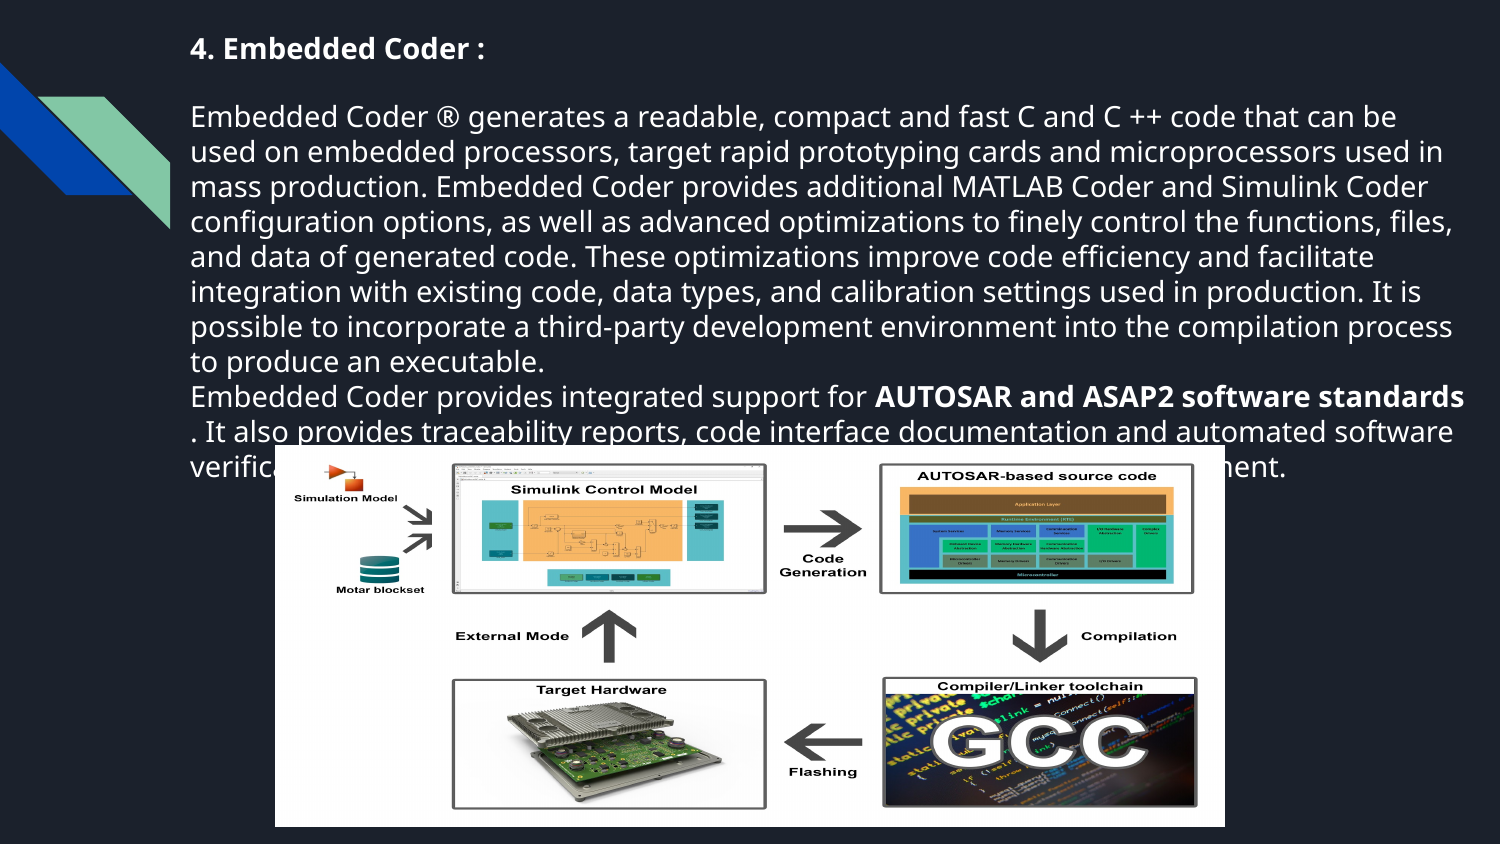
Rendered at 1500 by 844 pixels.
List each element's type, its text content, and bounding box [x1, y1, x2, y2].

title 4. Embedded Coder : Embedded Coder ® generates a readable, compact and fast C and C ++ code that can be used on embedded processors, target rapid prototyping cards and microprocessors used in mass production. Embedded Coder provides additional MATLAB Coder and Simulink Coder configuration options, as well as advanced optimizations to finely control the functions, files, and data of generated code. These optimizations improve code efficiency and facilitate integration with existing code, data types, and calibration settings used in production. It is possible to incorporate a third-party development environment into the compilation process to produce an executable. Embedded Coder provides integrated support for AUTOSAR and ASAP2 software standards . It also provides traceability reports, code interface documentation and automated software verification to support DO-178, IEC 61508 and ISO 26262 software development. [175, 10, 1486, 468]
picture [275, 445, 1225, 827]
